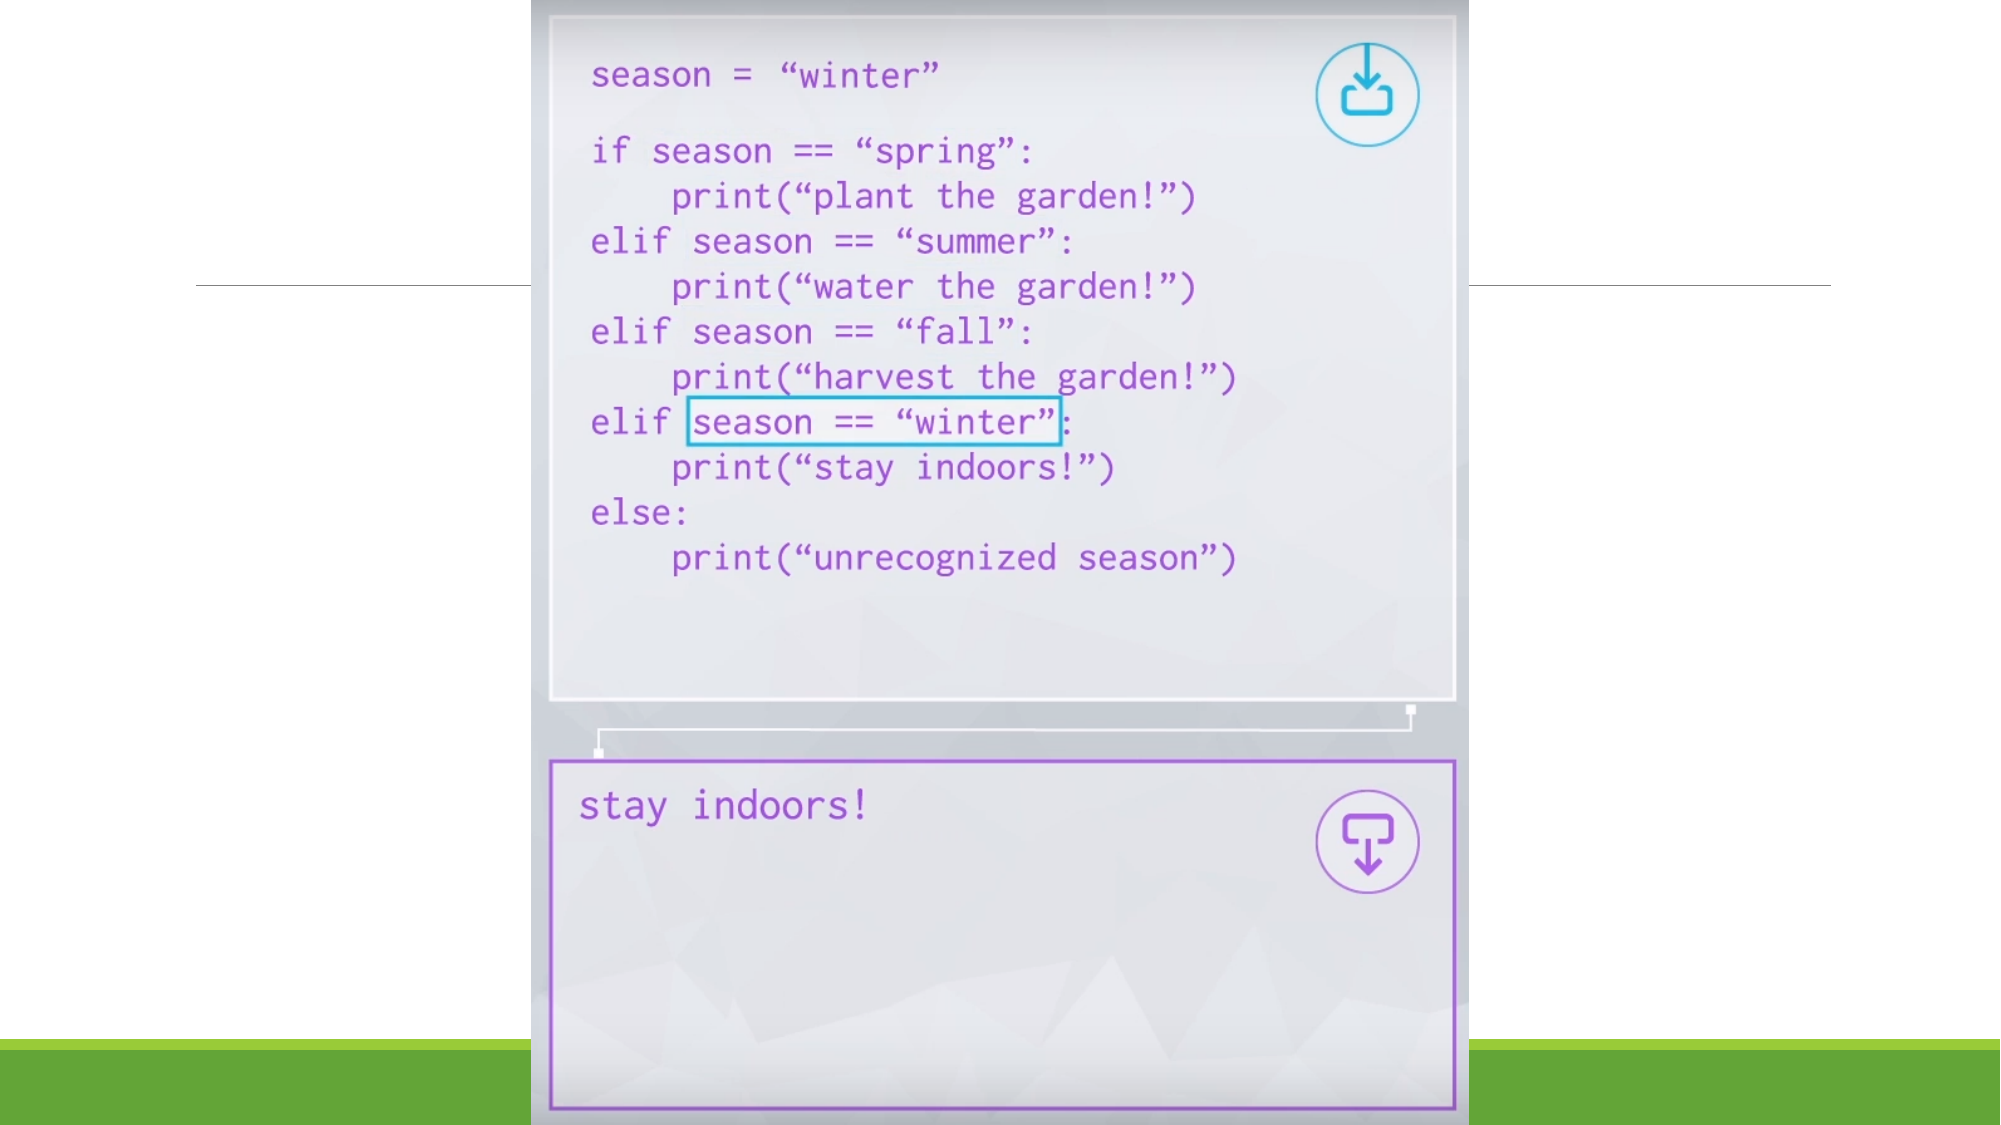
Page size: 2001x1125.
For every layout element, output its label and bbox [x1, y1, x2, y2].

picture [530, 0, 1469, 1125]
